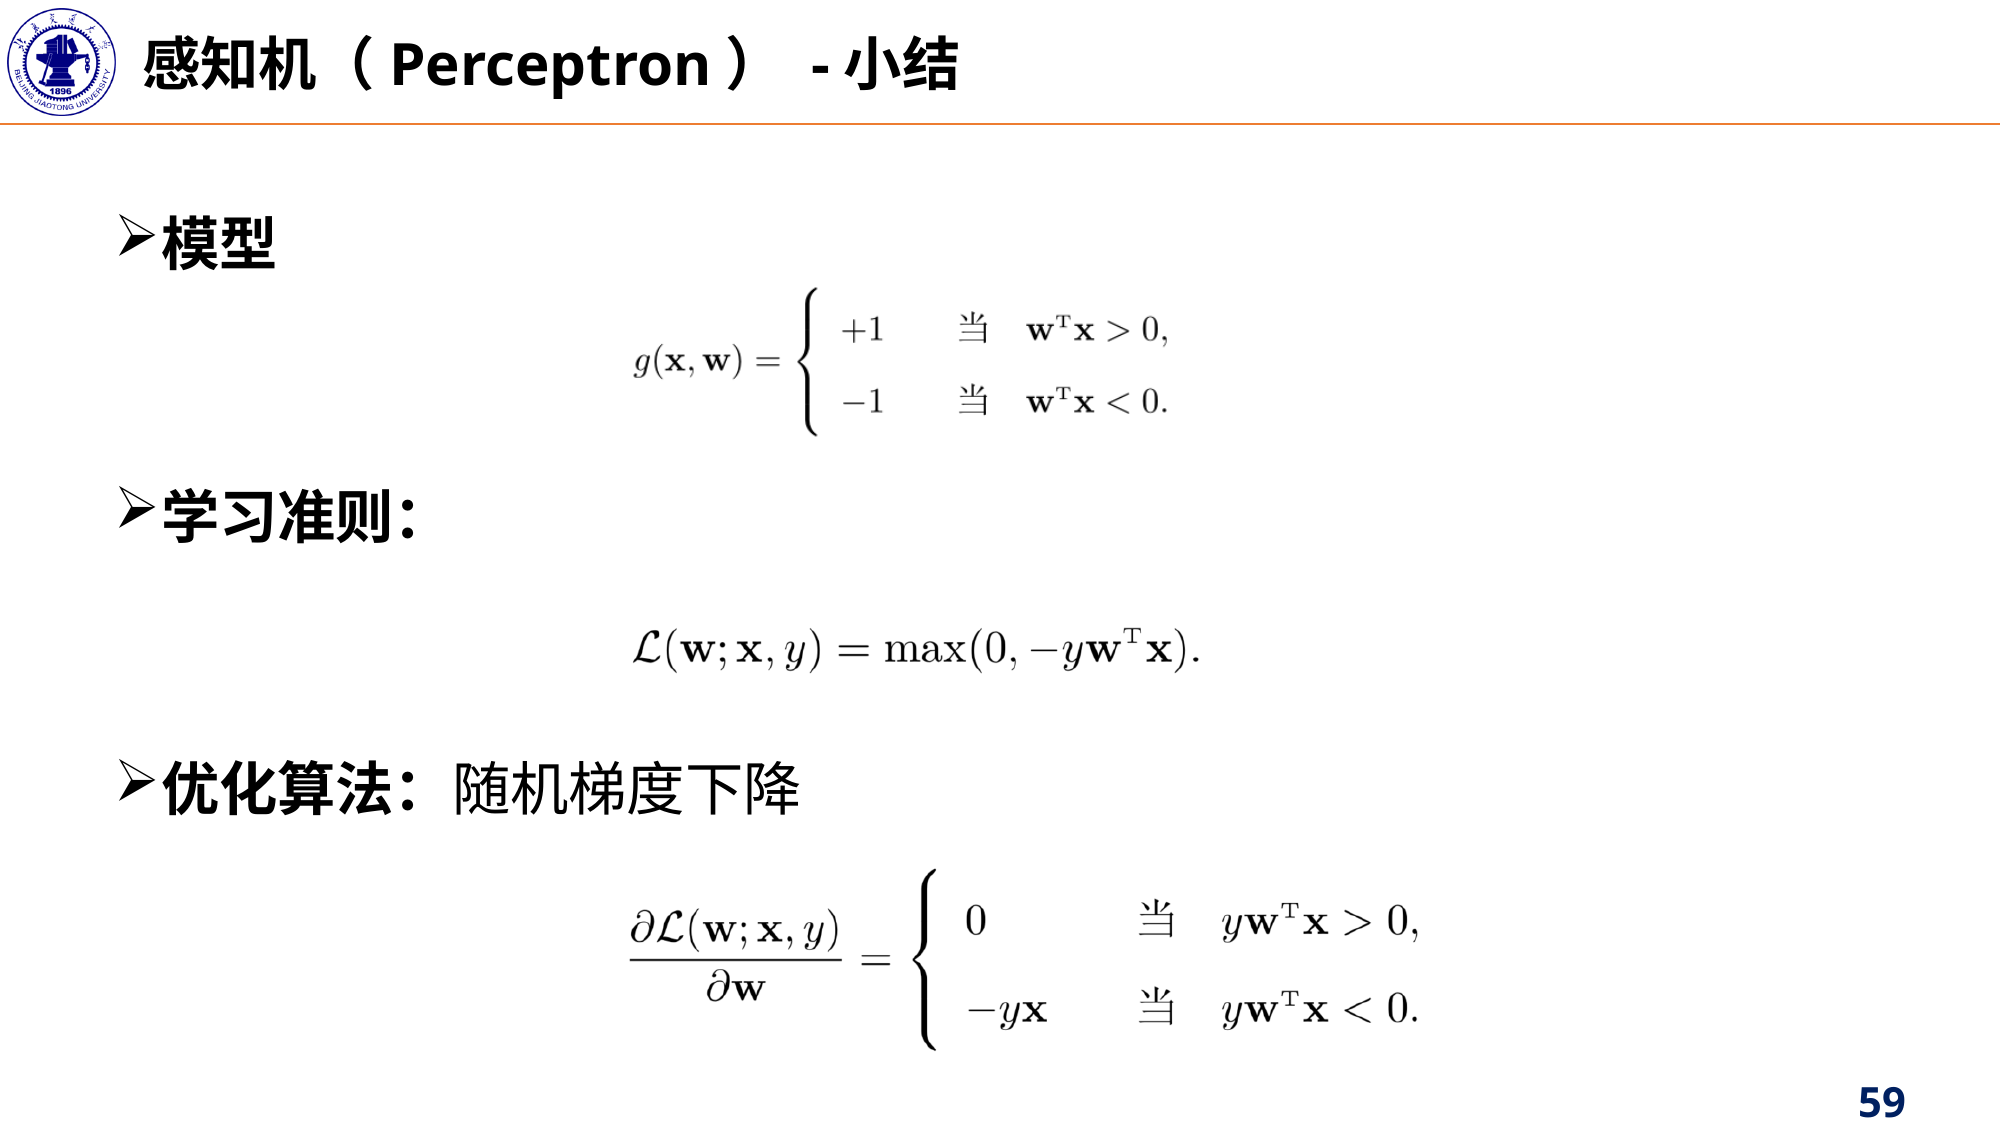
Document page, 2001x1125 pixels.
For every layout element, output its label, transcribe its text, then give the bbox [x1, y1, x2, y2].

picture [611, 282, 1236, 459]
picture [611, 862, 1435, 1063]
text_box 感知机（Perceptron） -小结 [127, 19, 1958, 105]
picture [7, 8, 116, 116]
text_box 模型 学习准则： 优化算法：随机梯度下降 [99, 200, 1947, 1029]
picture [617, 603, 1217, 687]
